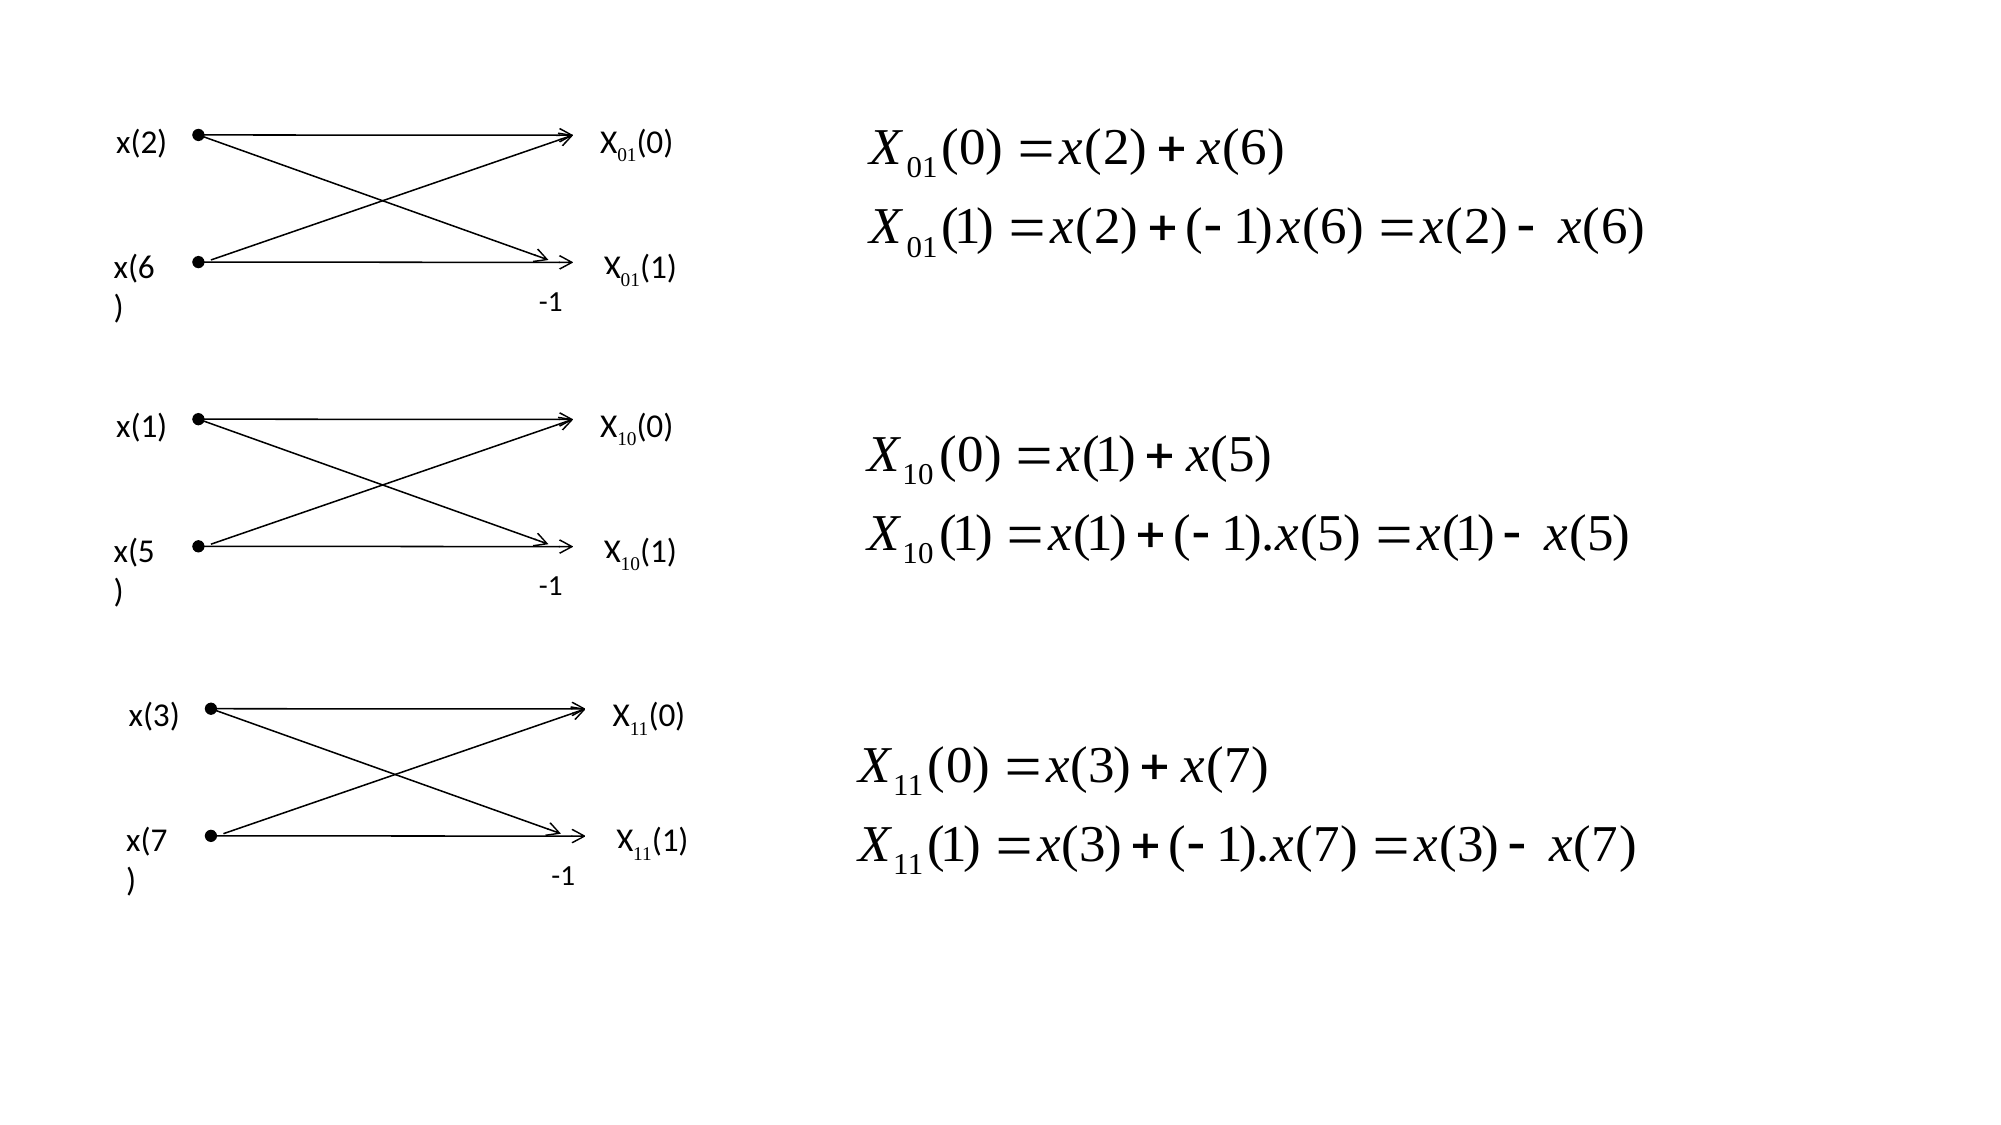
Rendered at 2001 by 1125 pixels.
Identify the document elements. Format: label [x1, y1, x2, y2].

text_box [85, 112, 699, 313]
text_box [85, 396, 699, 597]
text_box [856, 113, 1657, 269]
text_box [98, 685, 712, 887]
text_box [855, 419, 1638, 576]
text_box [846, 730, 1647, 887]
